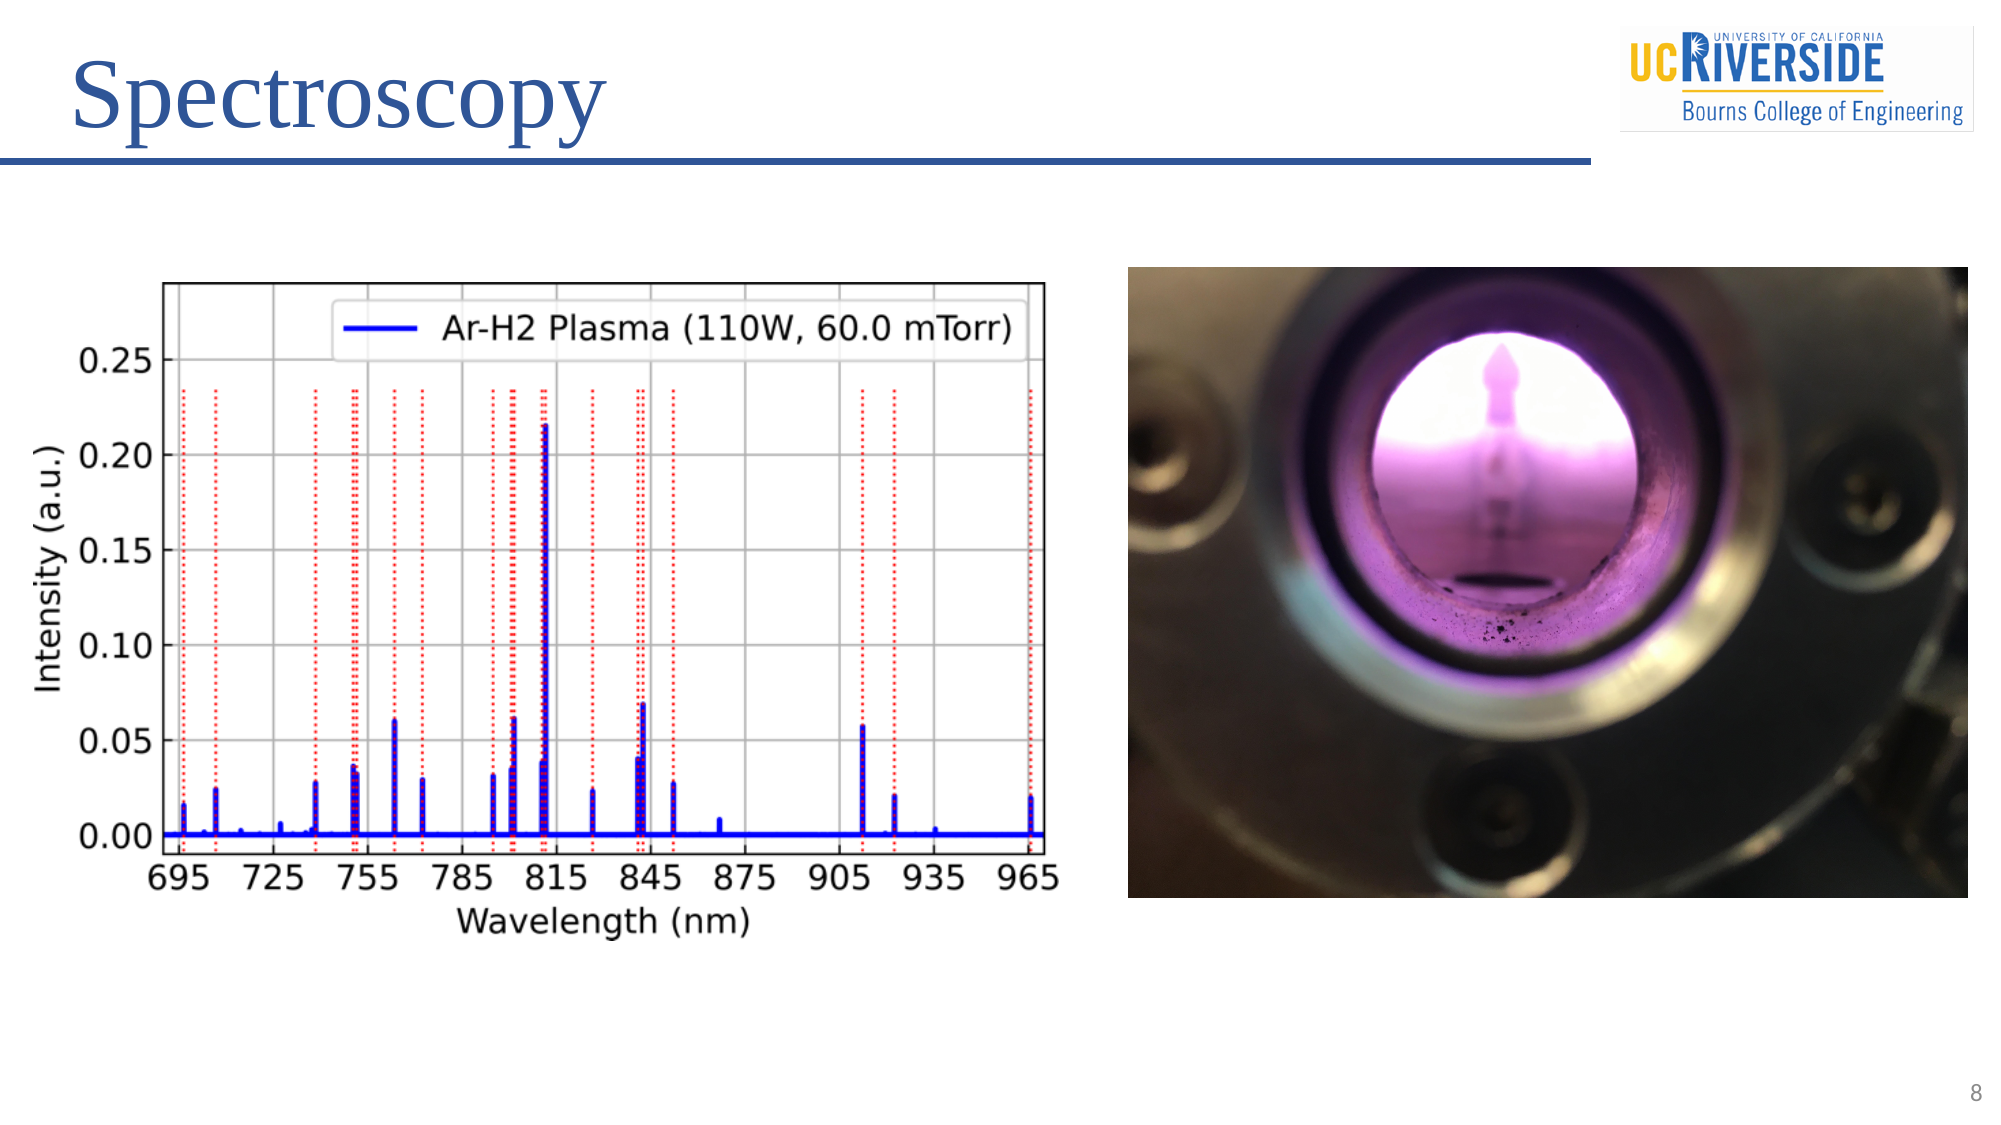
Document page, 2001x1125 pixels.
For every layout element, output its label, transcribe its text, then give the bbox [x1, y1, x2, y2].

picture [1619, 25, 1974, 133]
picture [1127, 267, 1968, 898]
picture [33, 282, 1059, 941]
slide_number 8 [1548, 1062, 1998, 1122]
text_box [0, 0, 2000, 163]
text_box Spectroscopy [54, 20, 1648, 156]
